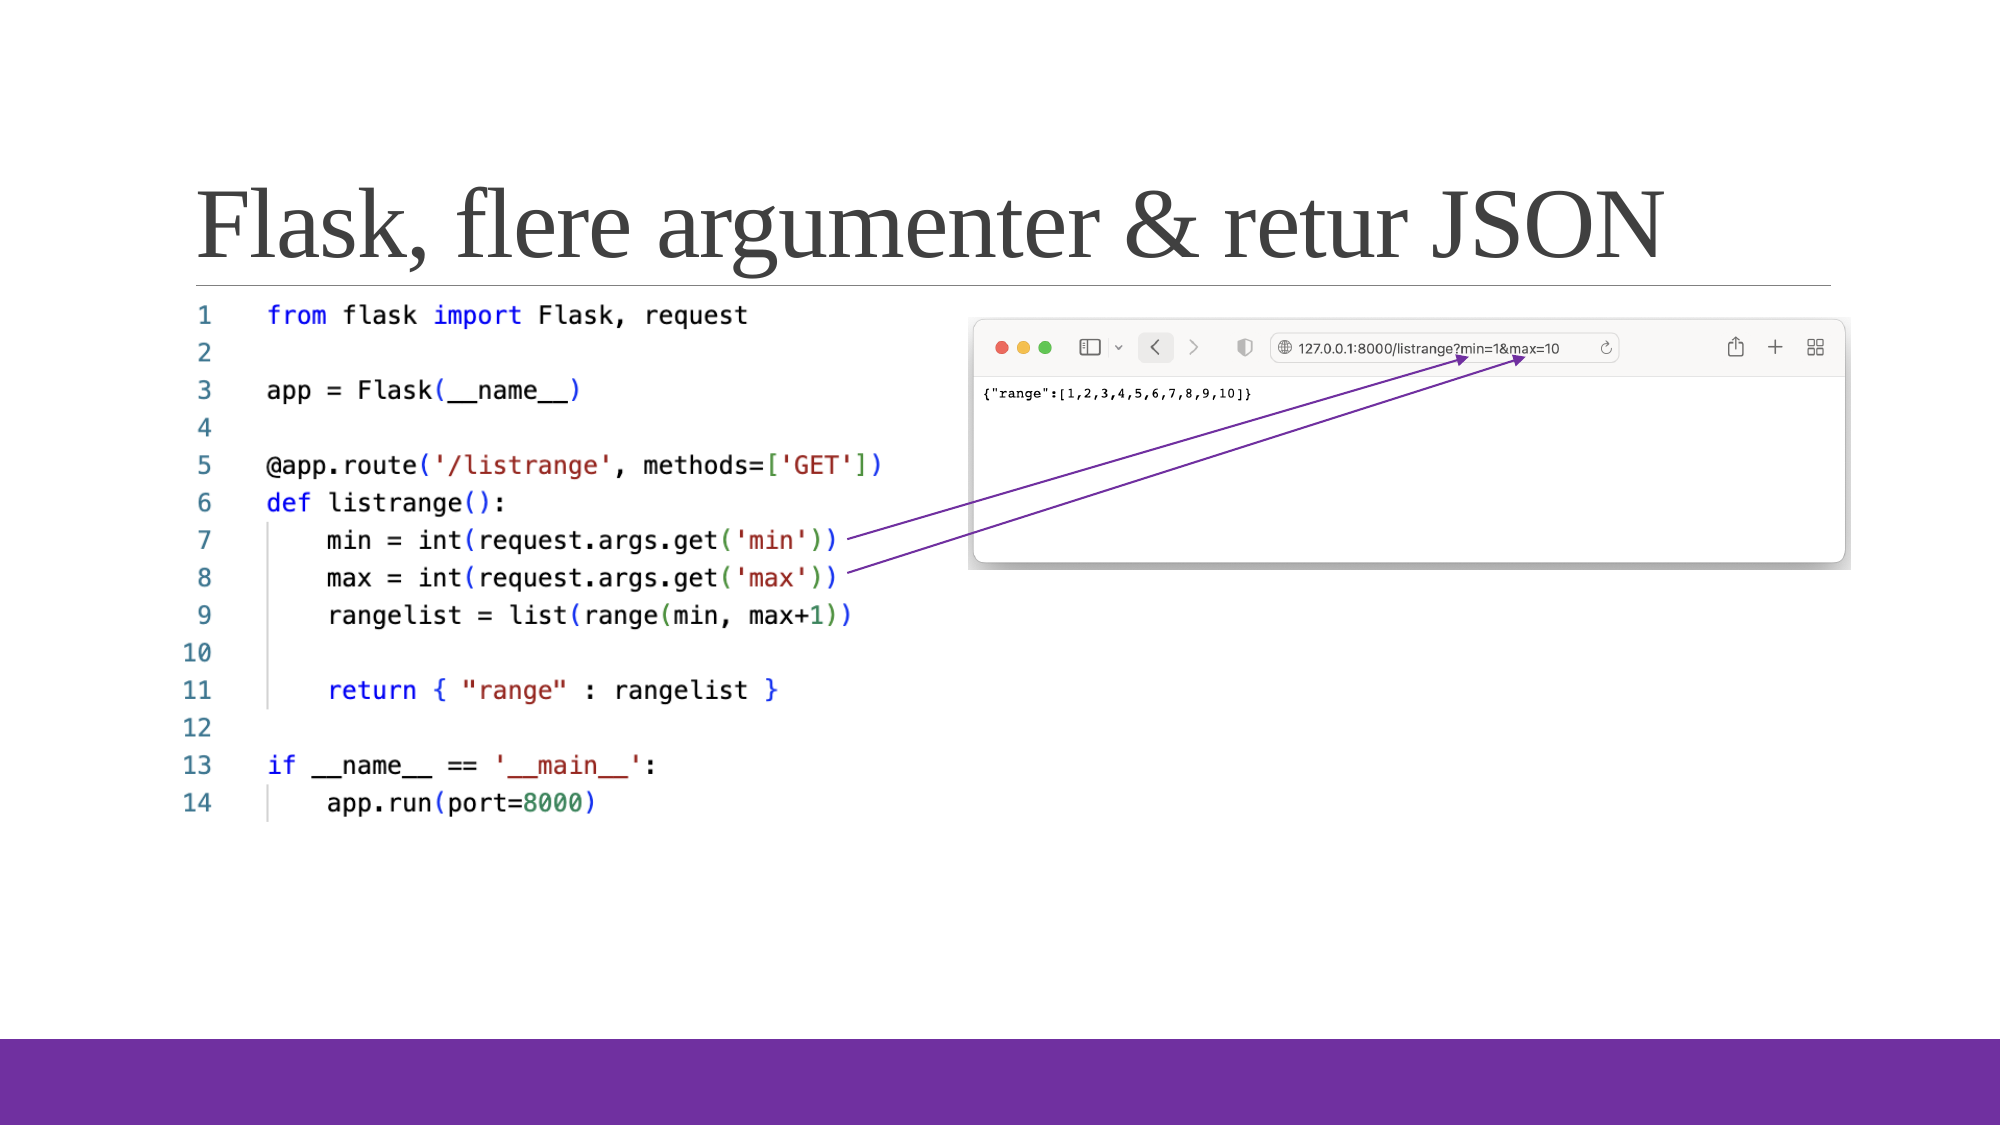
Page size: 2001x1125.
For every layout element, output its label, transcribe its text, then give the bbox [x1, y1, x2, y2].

picture [158, 300, 910, 825]
title Flask, flere argumenter & retur JSON [180, 47, 1830, 285]
picture [967, 316, 1851, 570]
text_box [846, 356, 1527, 574]
